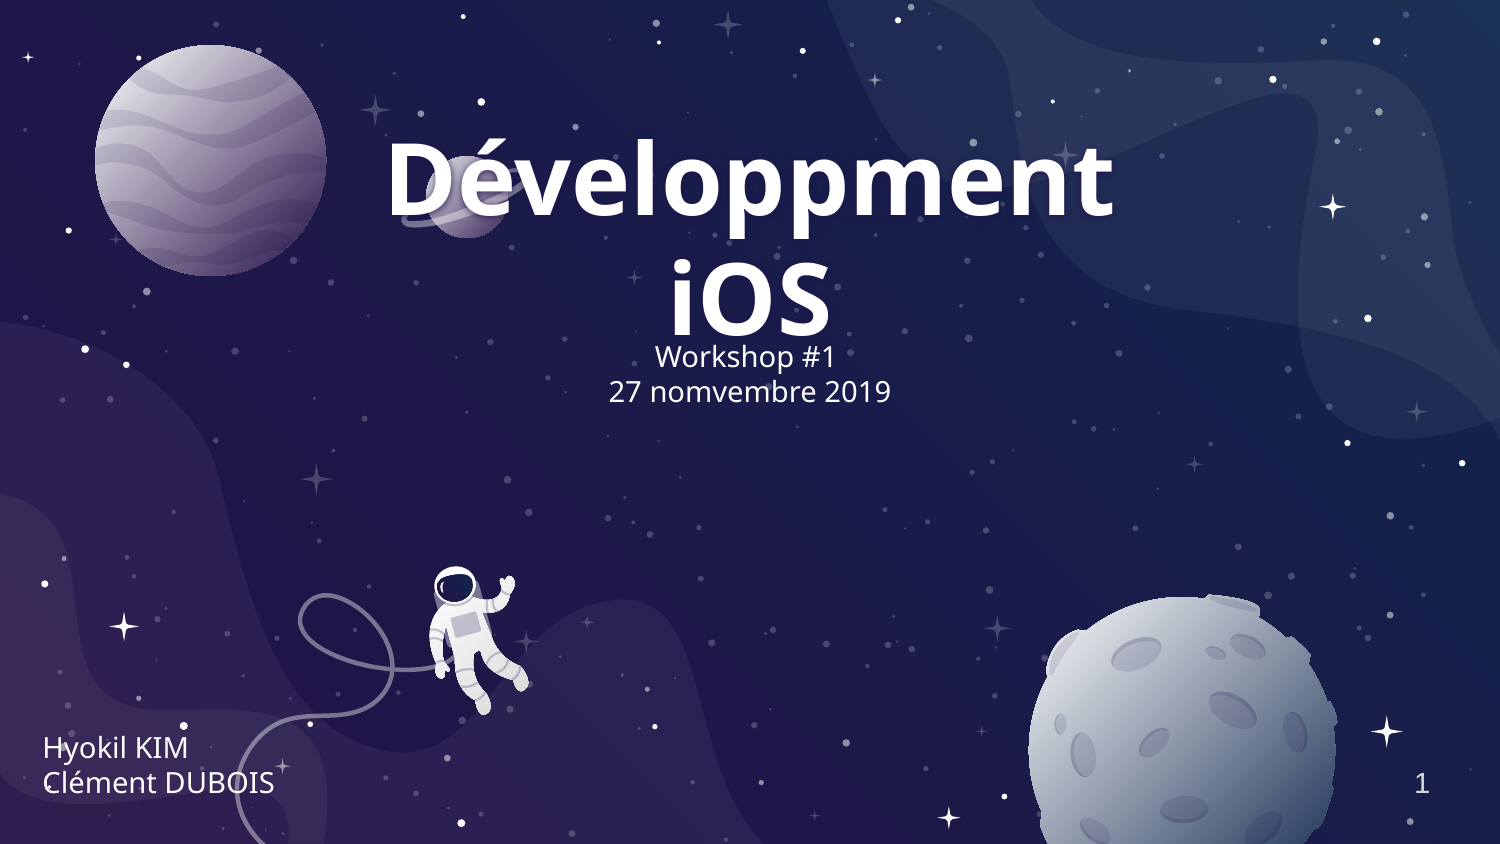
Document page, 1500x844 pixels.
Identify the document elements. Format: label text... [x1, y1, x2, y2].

text_box 1 [1399, 757, 1446, 808]
text_box Workshop #1 27 nomvembre 2019 [529, 330, 971, 416]
title Développment iOS [293, 140, 1207, 331]
text_box Hyokil KIM Clément DUBOIS [27, 721, 435, 807]
